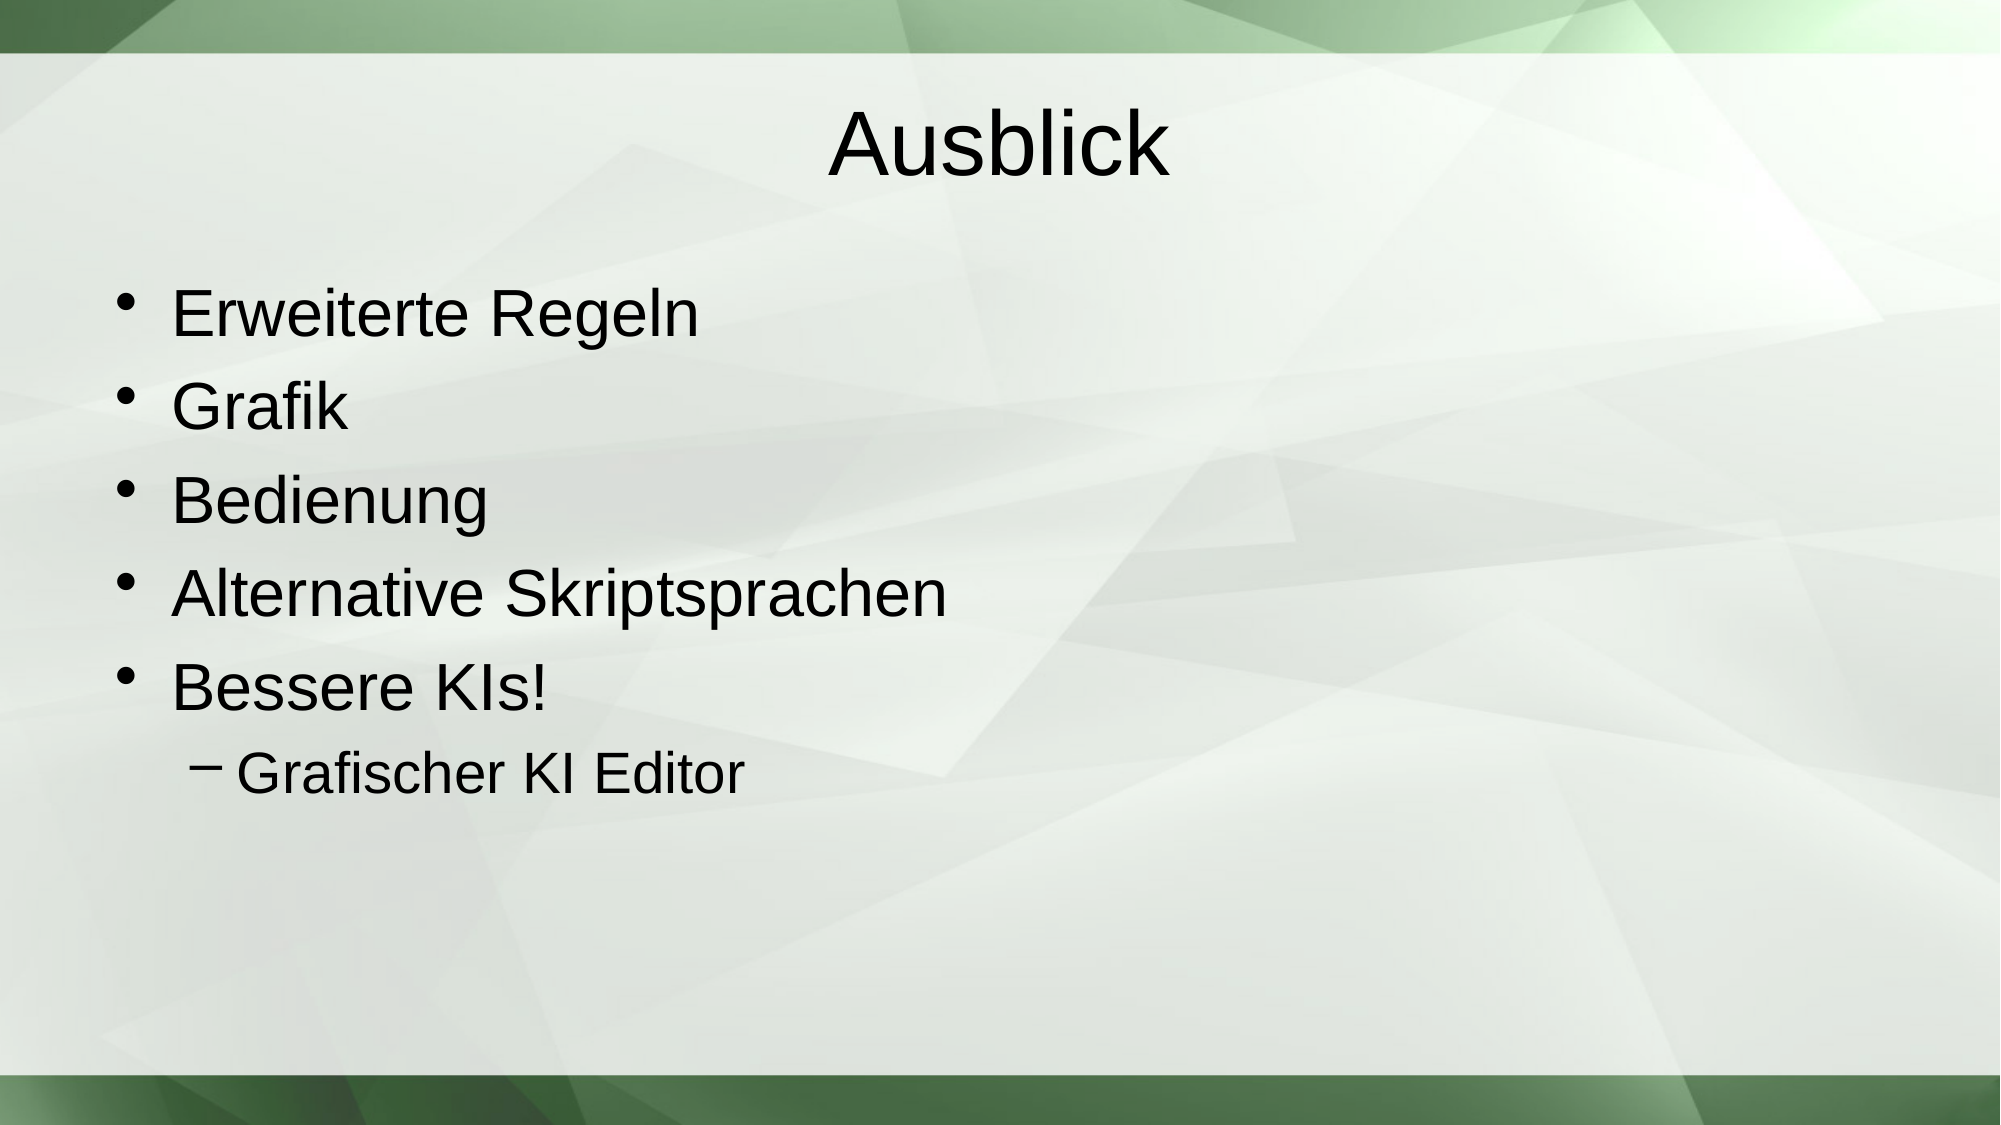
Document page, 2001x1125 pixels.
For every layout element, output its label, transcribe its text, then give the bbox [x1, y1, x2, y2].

list Erweiterte Regeln Grafik Bedienung Alternative Skriptsprachen Bessere KIs! Grafischer KI Editor [99, 262, 1900, 1005]
title Ausblick [99, 45, 1900, 233]
